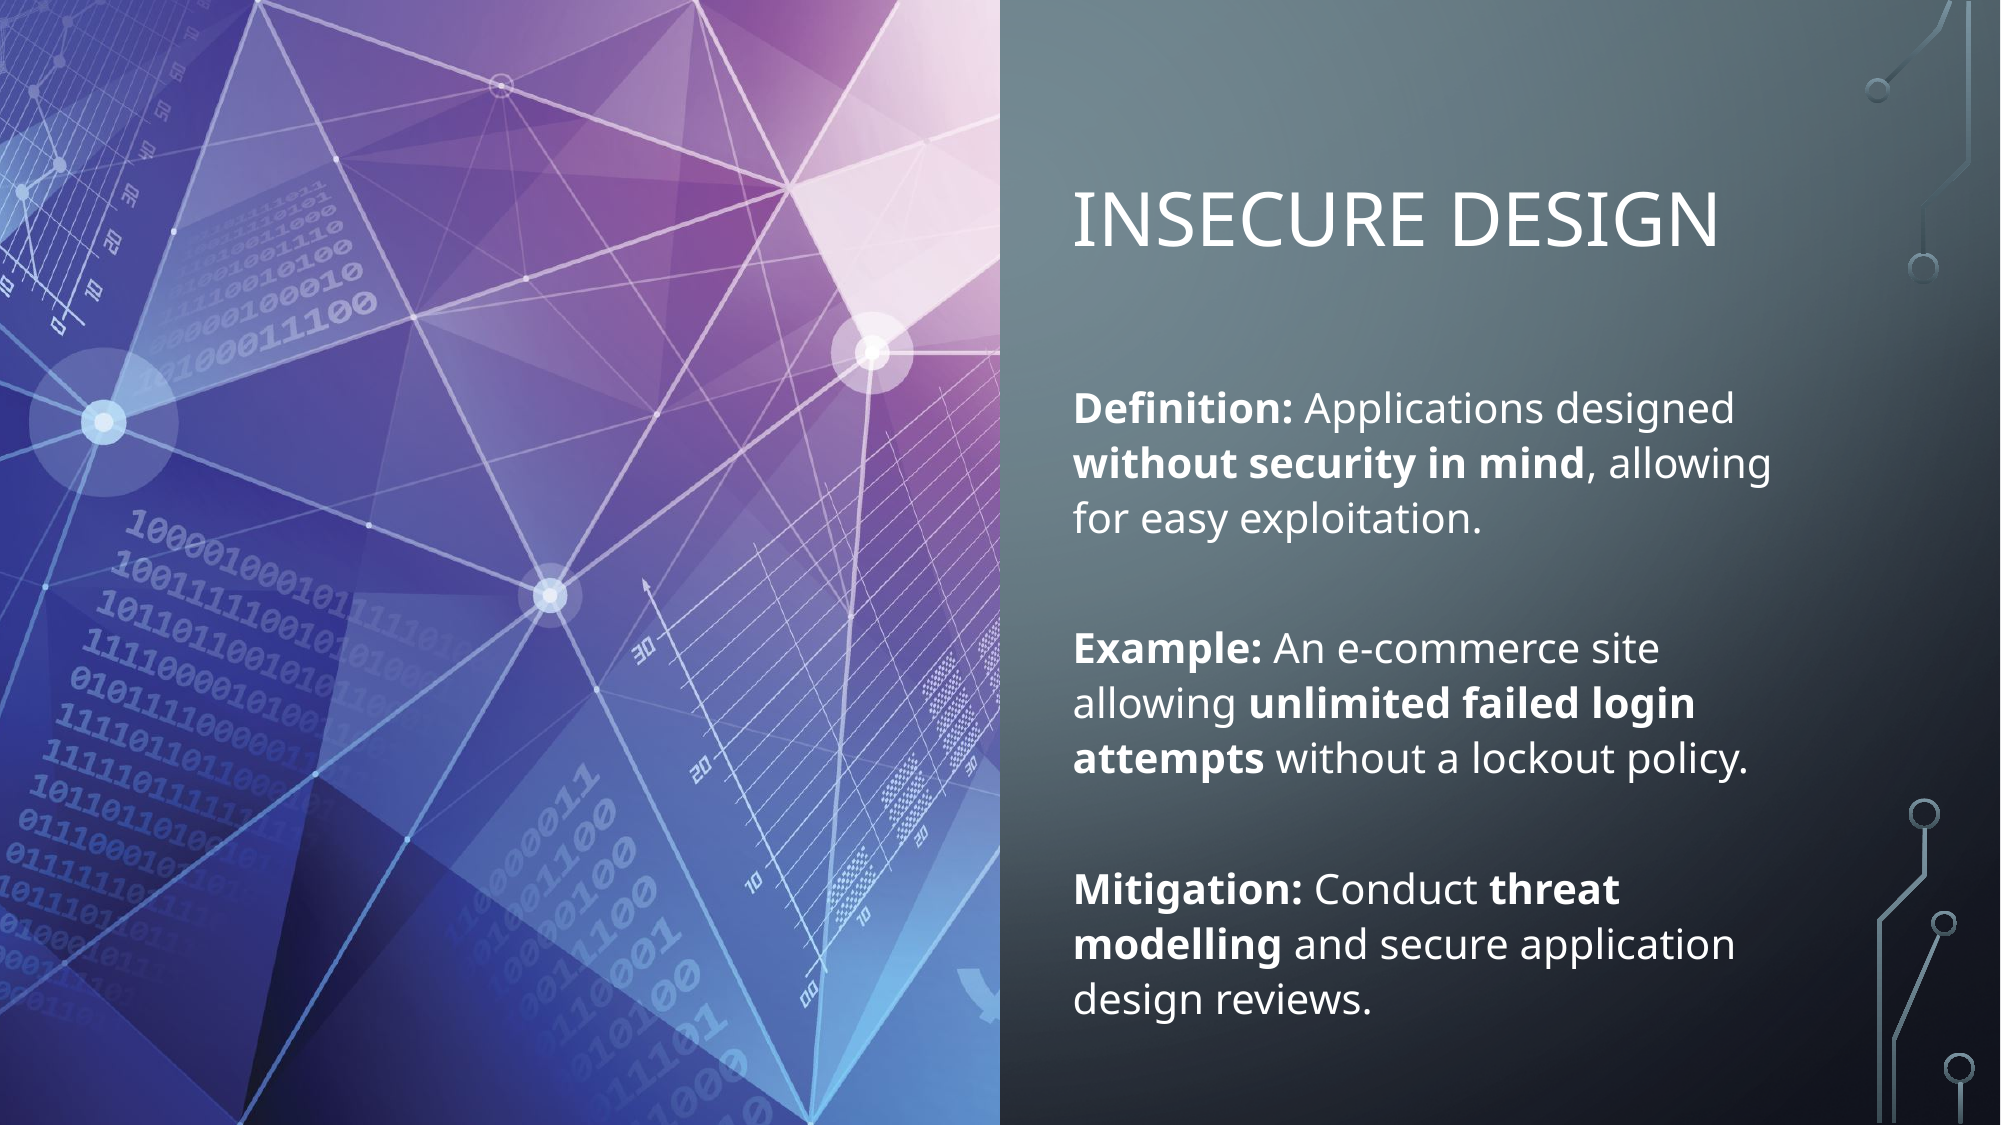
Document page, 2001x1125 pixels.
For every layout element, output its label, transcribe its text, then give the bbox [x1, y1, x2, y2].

picture [0, 0, 1001, 1125]
title Insecure Design [1057, 101, 1813, 344]
list Definition: Applications designed without security in mind, allowing for easy exploitation. Example: An e-commerce site allowing unlimited failed login attempts without a lockout policy. Mitigation: Conduct threat modelling and secure application design reviews. [1057, 369, 1813, 950]
